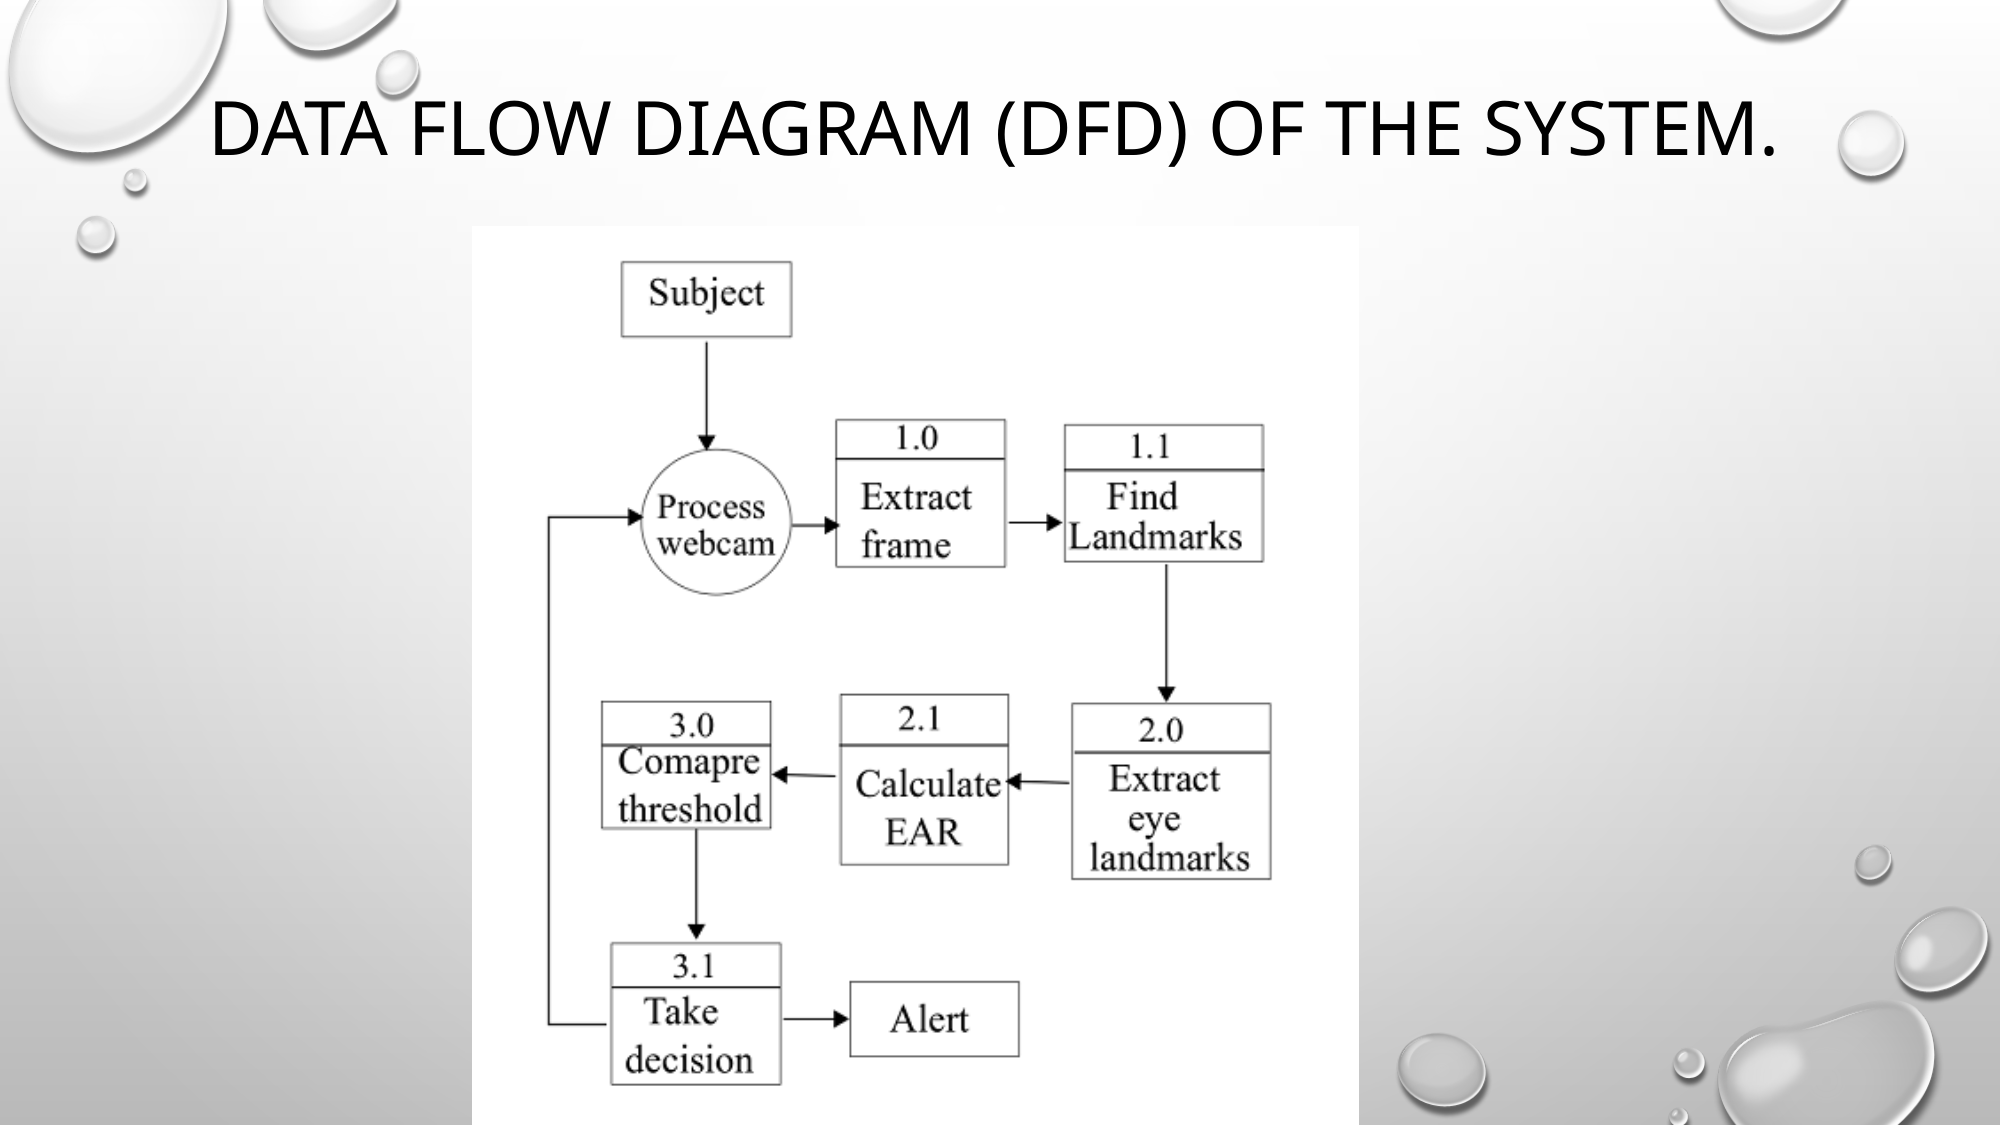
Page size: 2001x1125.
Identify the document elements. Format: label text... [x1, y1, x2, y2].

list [472, 226, 1360, 1125]
picture [0, 0, 472, 1125]
title data flow diagram (DFD) of the system. [144, 0, 1845, 262]
picture [1360, 0, 2000, 1125]
